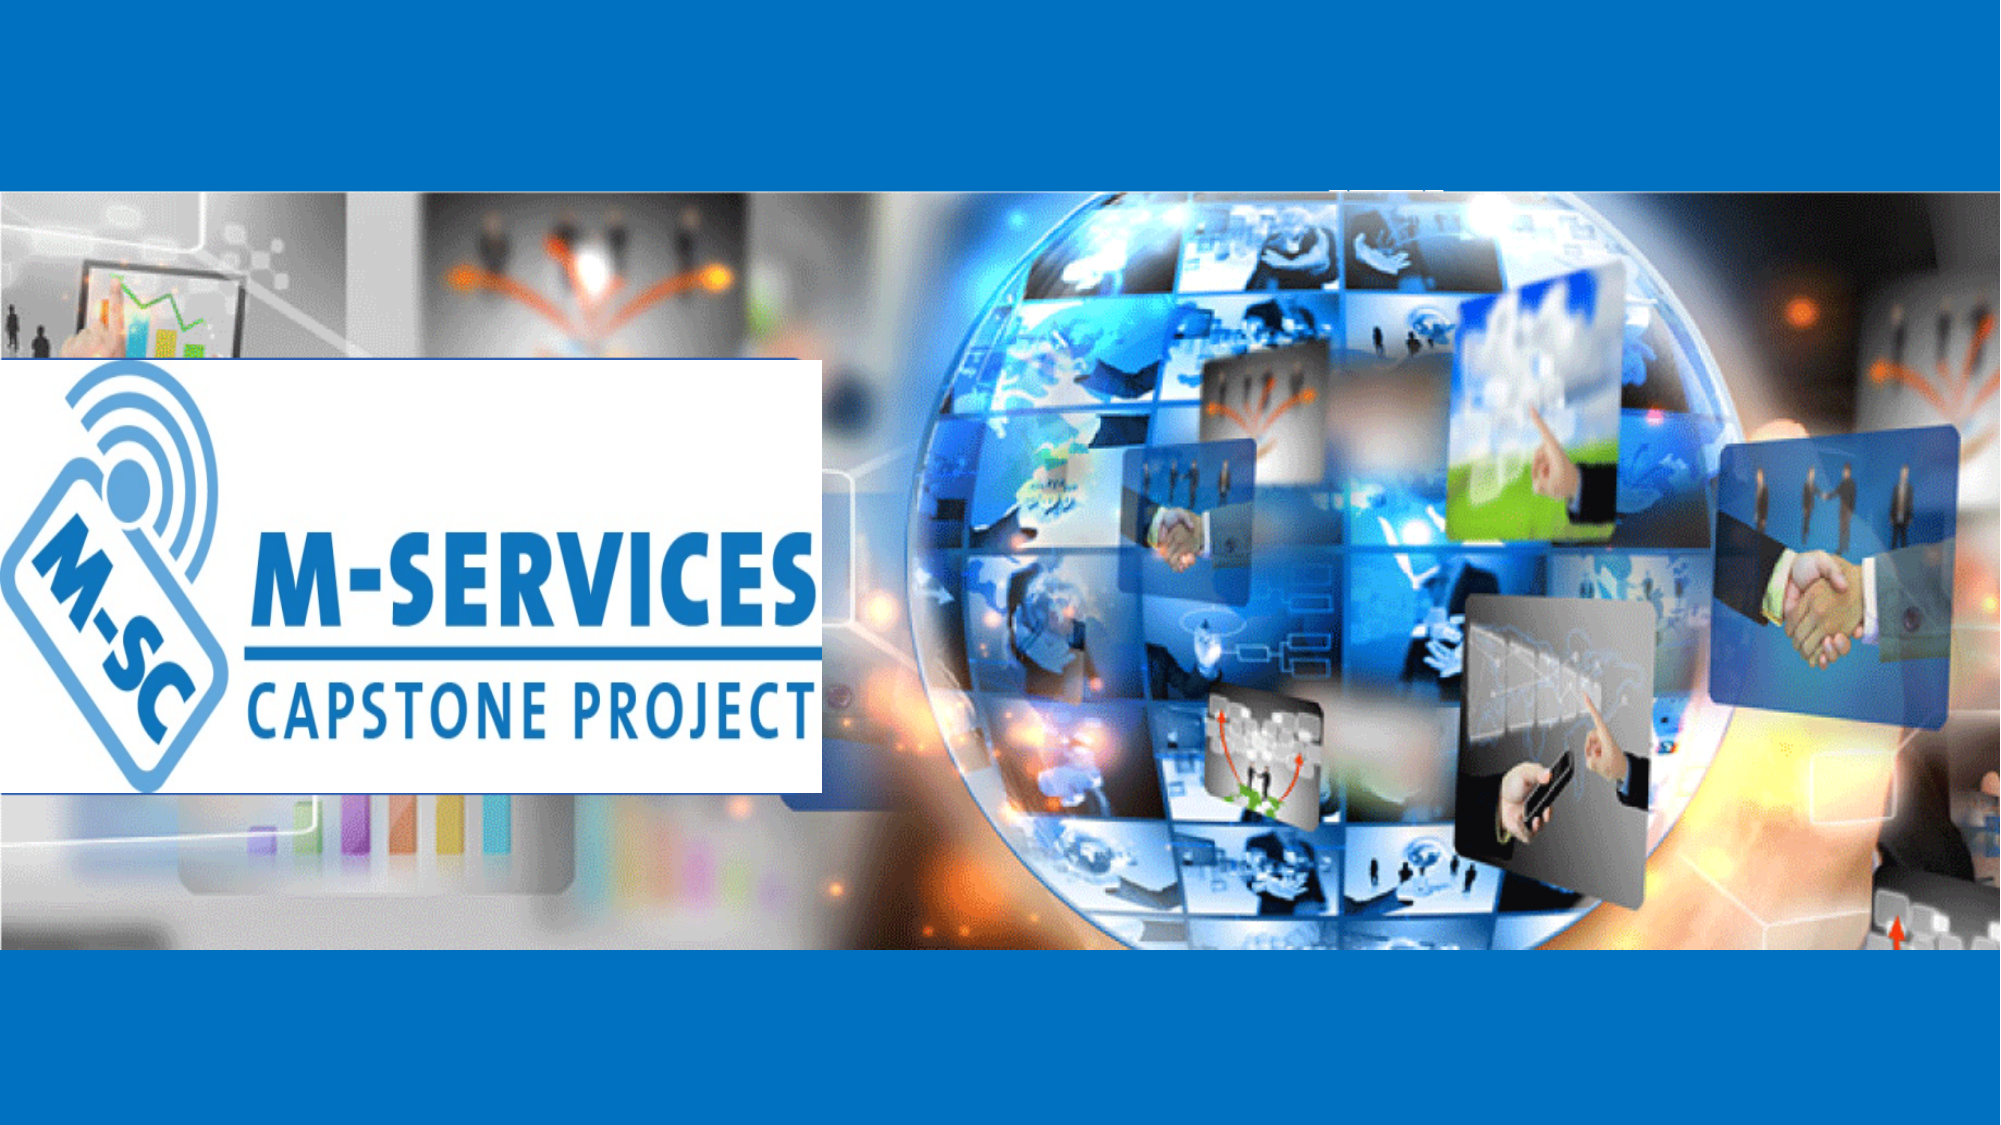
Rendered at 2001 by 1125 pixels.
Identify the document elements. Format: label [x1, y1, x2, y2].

picture [0, 190, 2000, 951]
